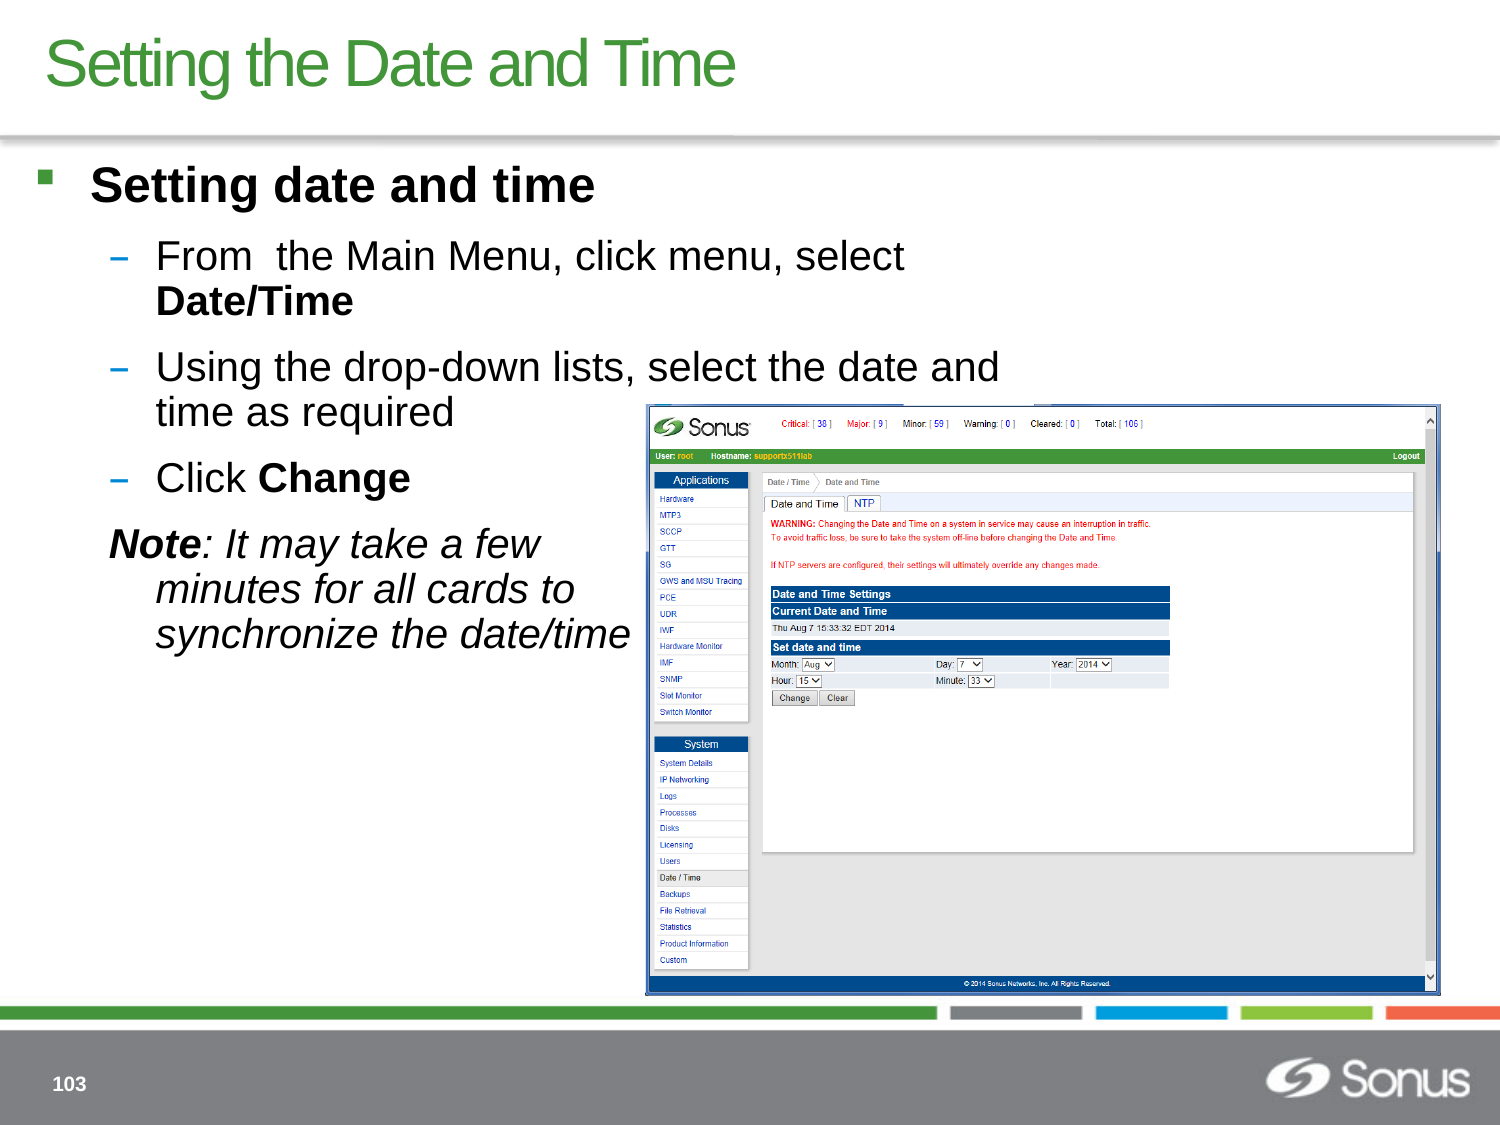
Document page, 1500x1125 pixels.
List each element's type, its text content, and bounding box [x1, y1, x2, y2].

picture [0, 0, 1500, 135]
title Setting the Date and Time [29, 24, 1471, 105]
text_box Setting date and time From the Main Menu, click menu, select Date/Time Using the drop-down lists, select the date and time as required Click Change Note: It may take a few minutes for all cards to synchronize the date/time [19, 152, 1030, 698]
picture [0, 140, 1500, 1125]
